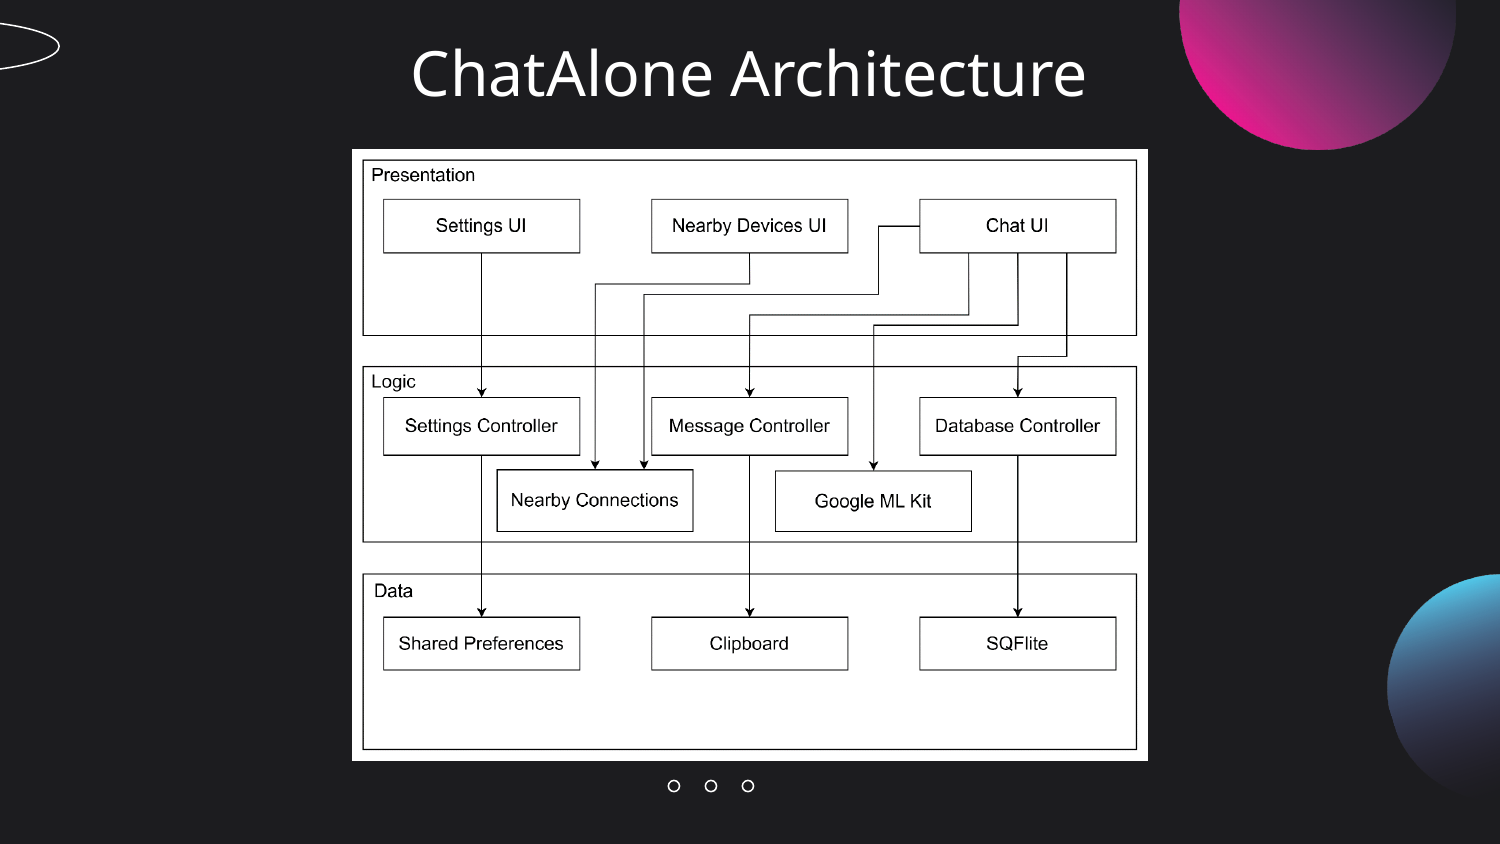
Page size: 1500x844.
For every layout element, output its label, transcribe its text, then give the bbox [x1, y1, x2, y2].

picture [352, 149, 1148, 761]
picture [1359, 569, 1500, 830]
title ChatAlone Architecture [118, 19, 1382, 114]
picture [1179, 0, 1456, 150]
